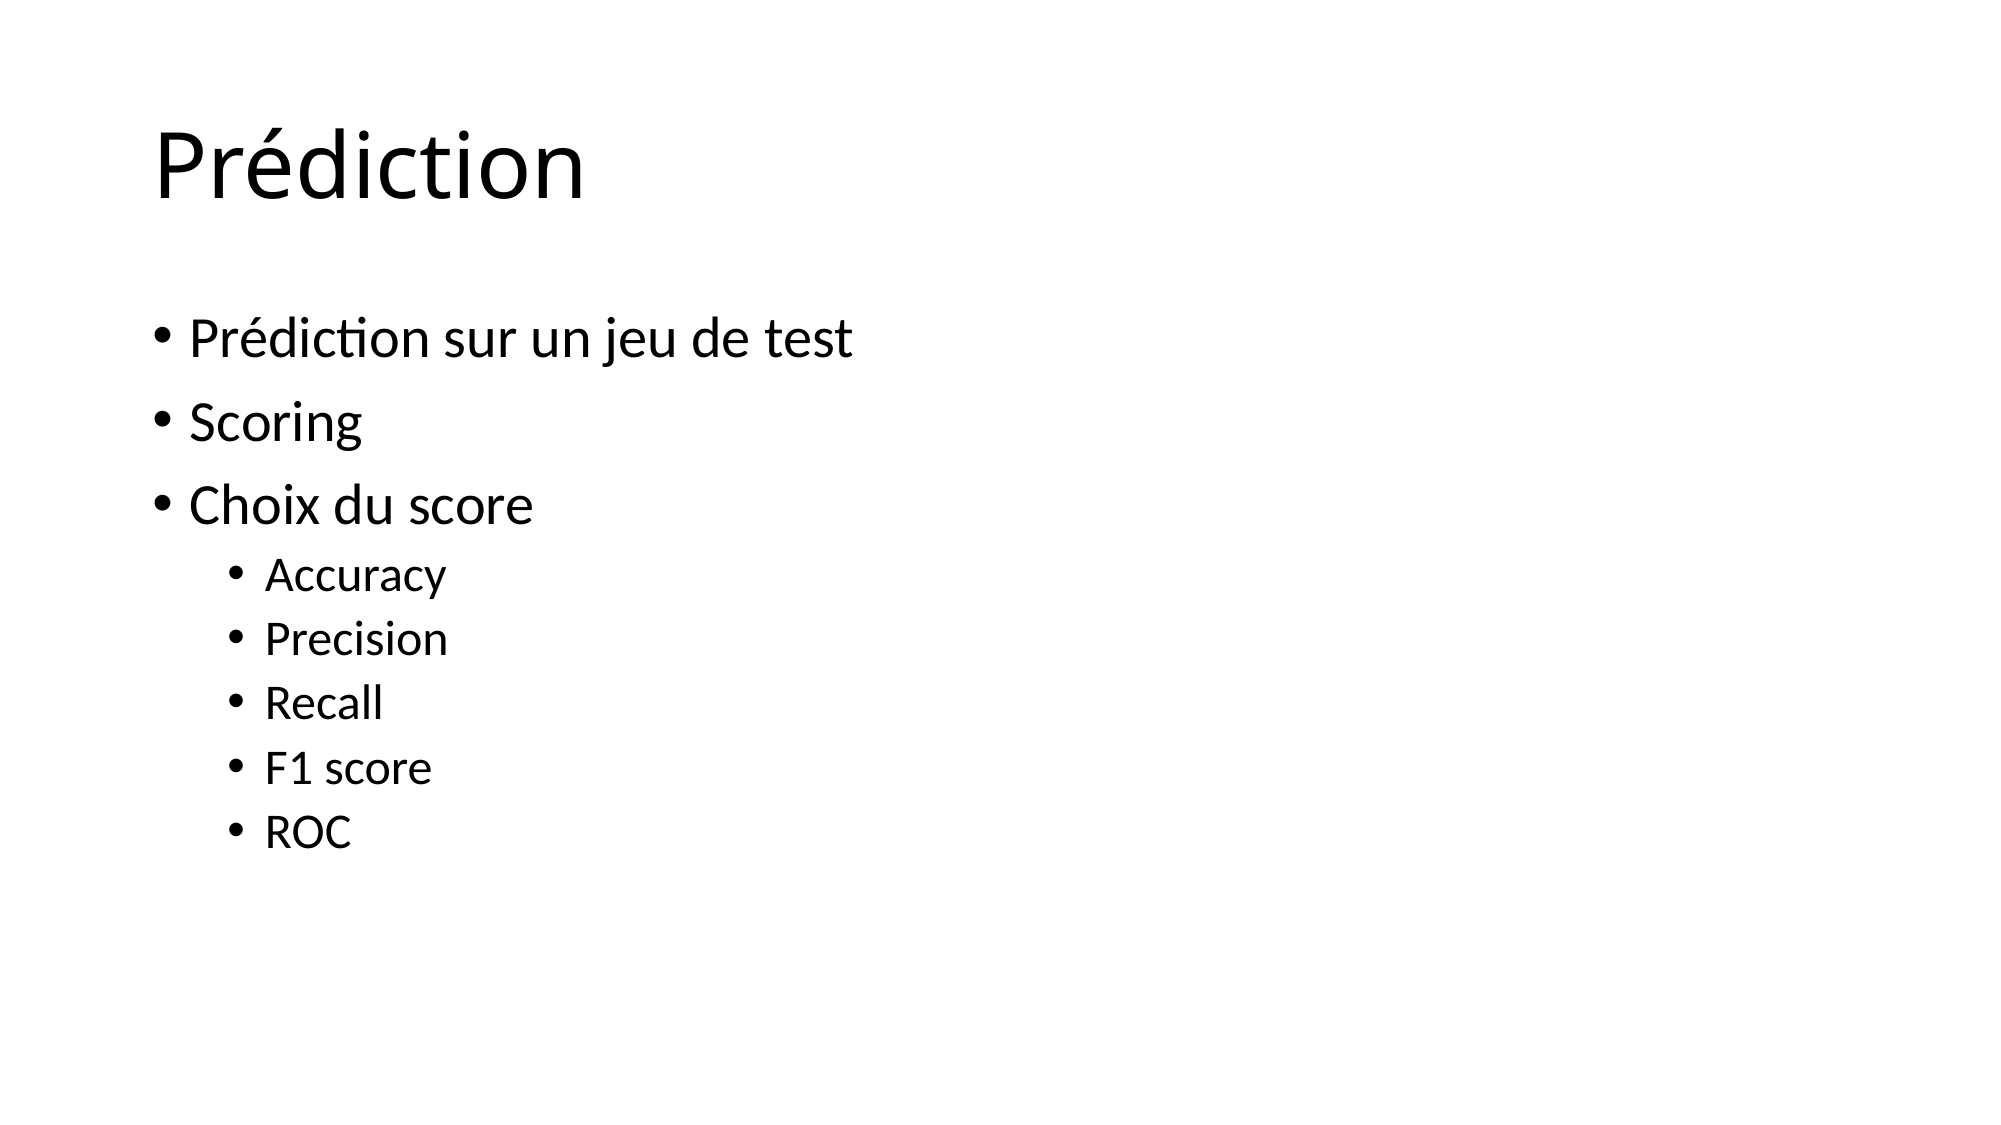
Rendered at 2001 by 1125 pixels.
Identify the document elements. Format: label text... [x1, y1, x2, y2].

title Prédiction [137, 59, 1863, 278]
list Prédiction sur un jeu de test Scoring Choix du score Accuracy Precision Recall F1 score ROC [137, 299, 1863, 1014]
